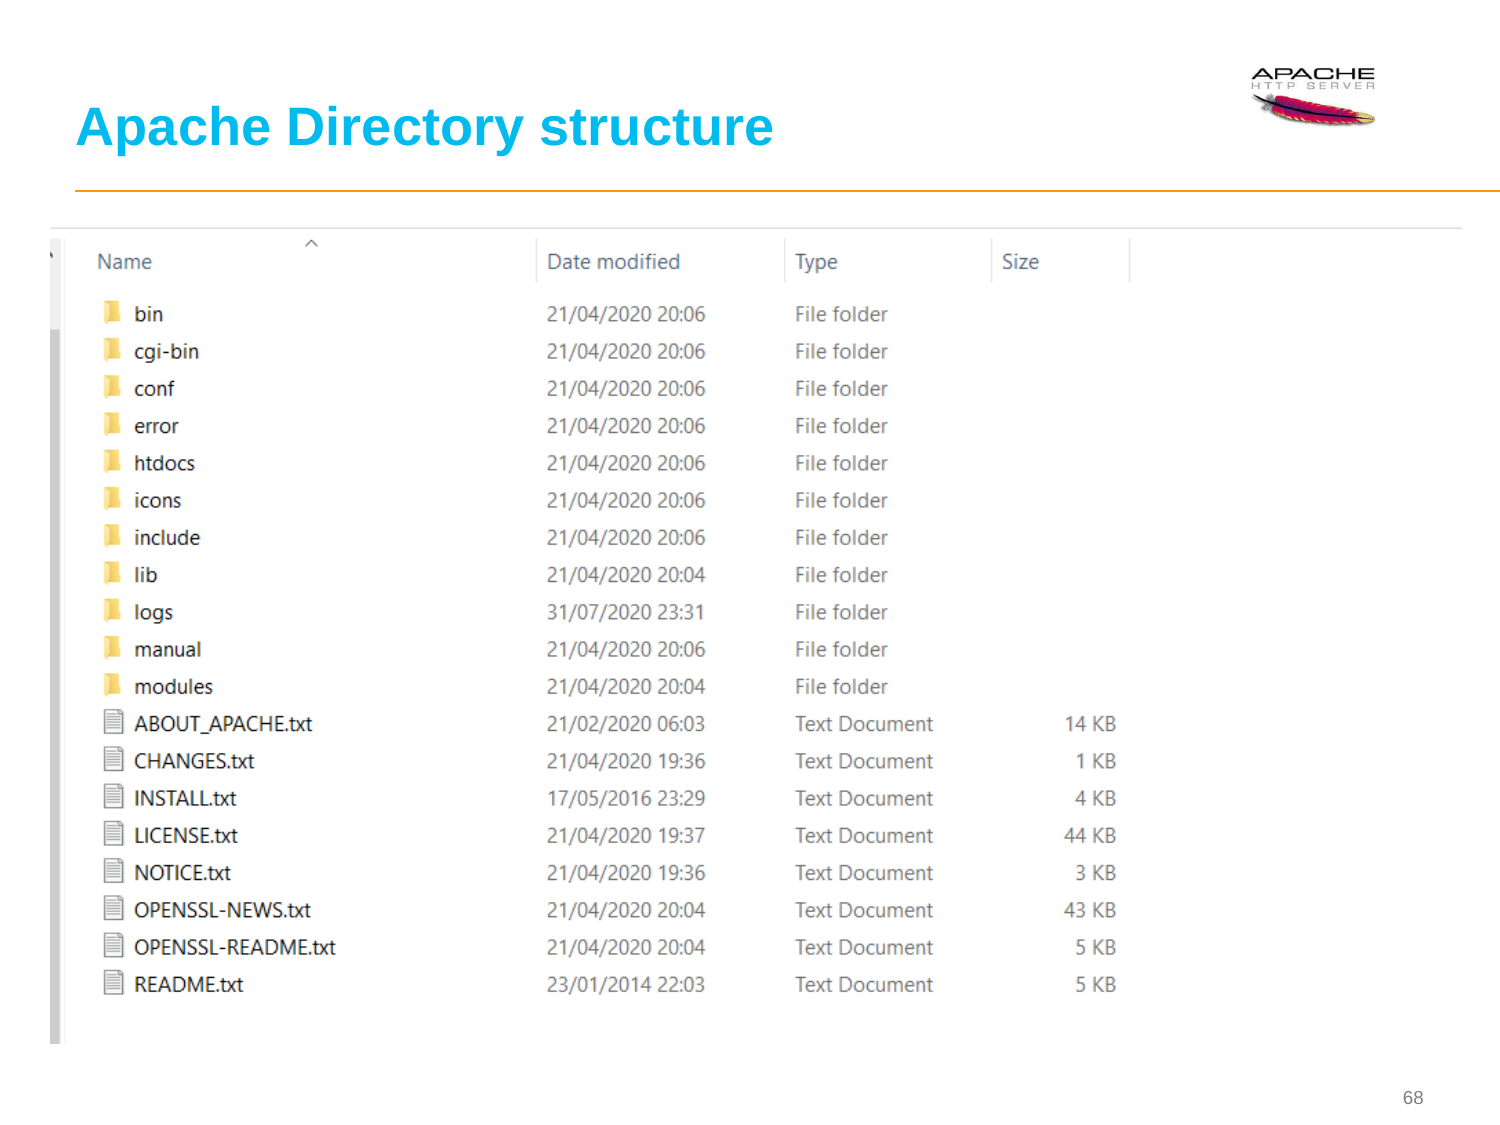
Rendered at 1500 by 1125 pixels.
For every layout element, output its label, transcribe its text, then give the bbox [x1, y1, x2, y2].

title Apache Directory structure [75, 27, 1422, 157]
picture [49, 224, 1463, 1044]
